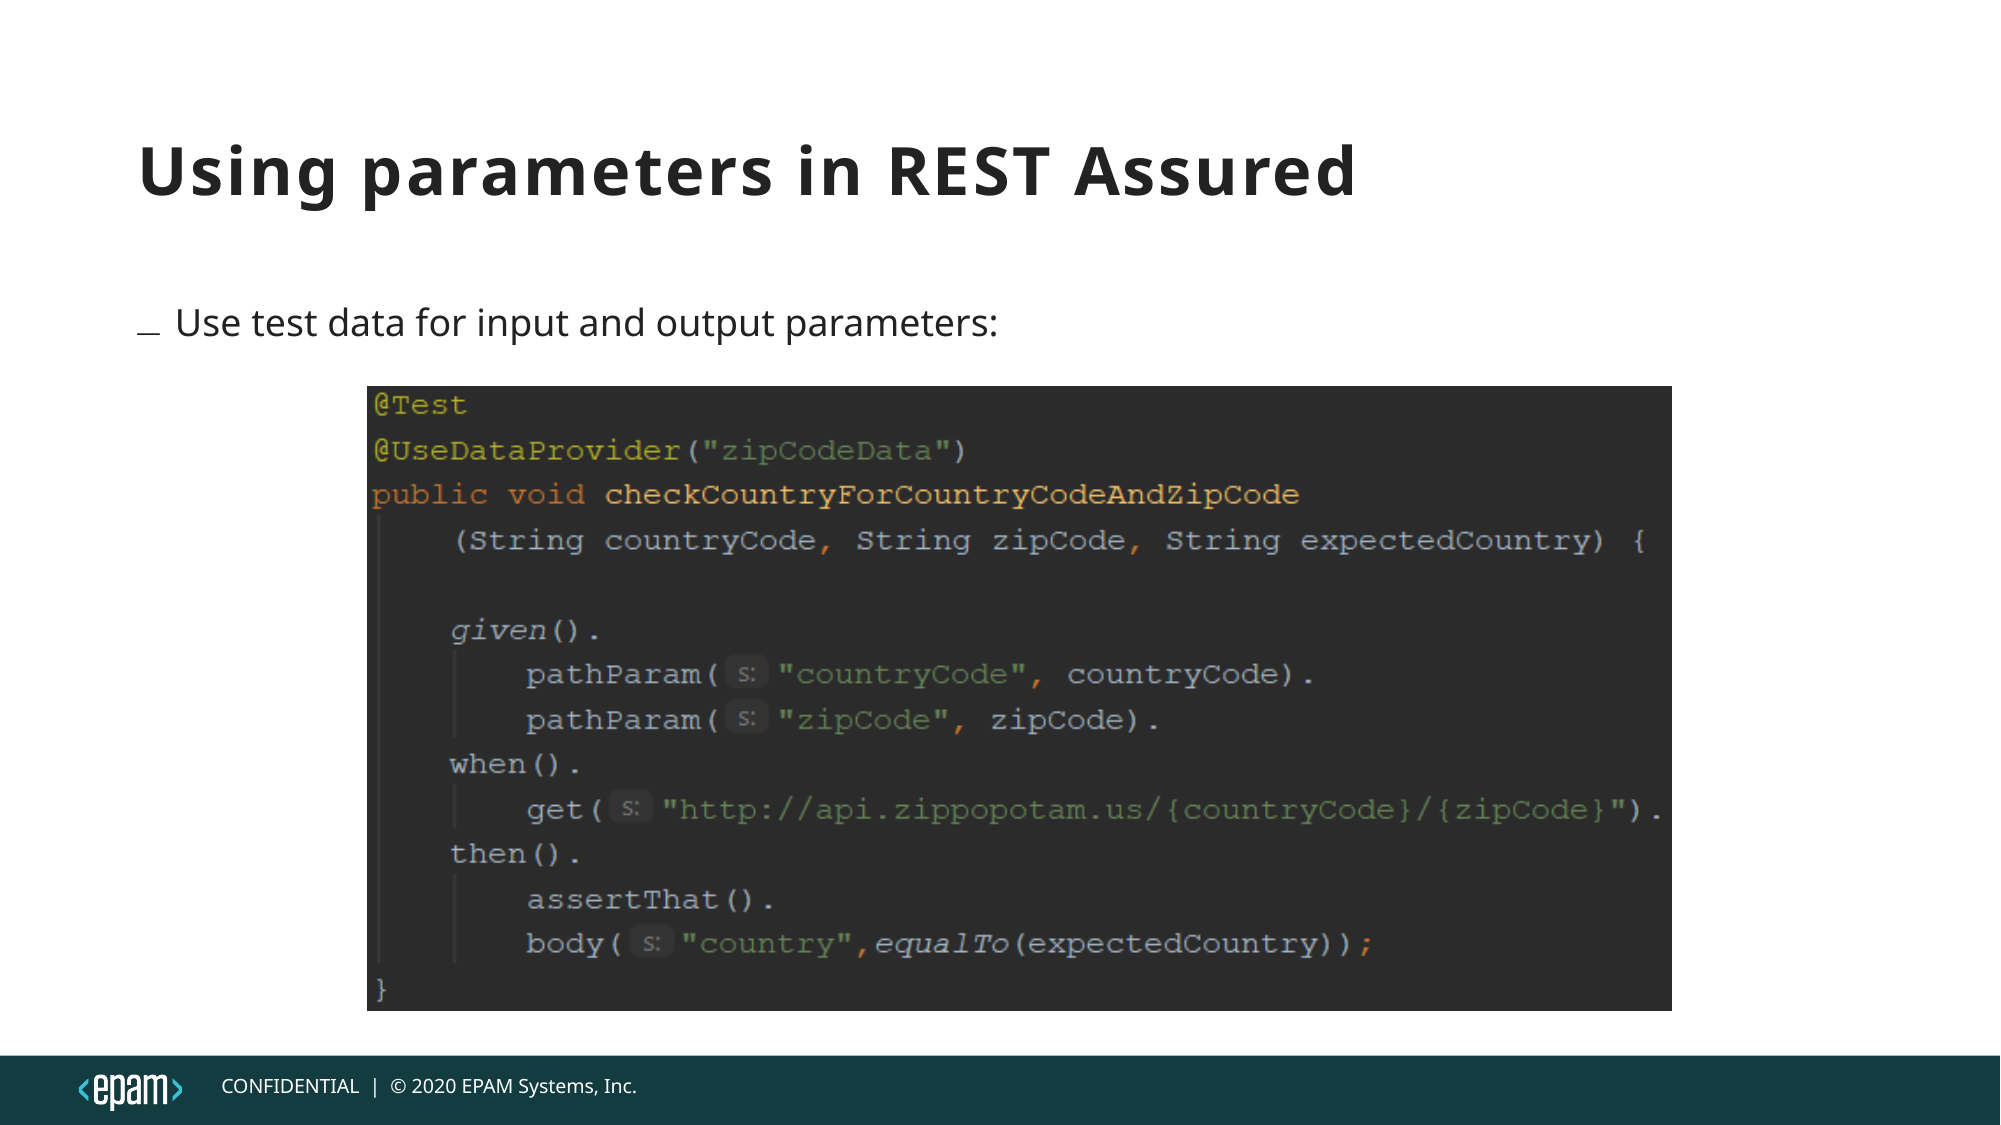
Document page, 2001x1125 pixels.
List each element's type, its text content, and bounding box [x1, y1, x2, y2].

picture [367, 386, 1672, 1012]
title Using parameters in REST Assured [137, 59, 1946, 278]
list Use test data for input and output parameters: [137, 299, 1980, 1014]
